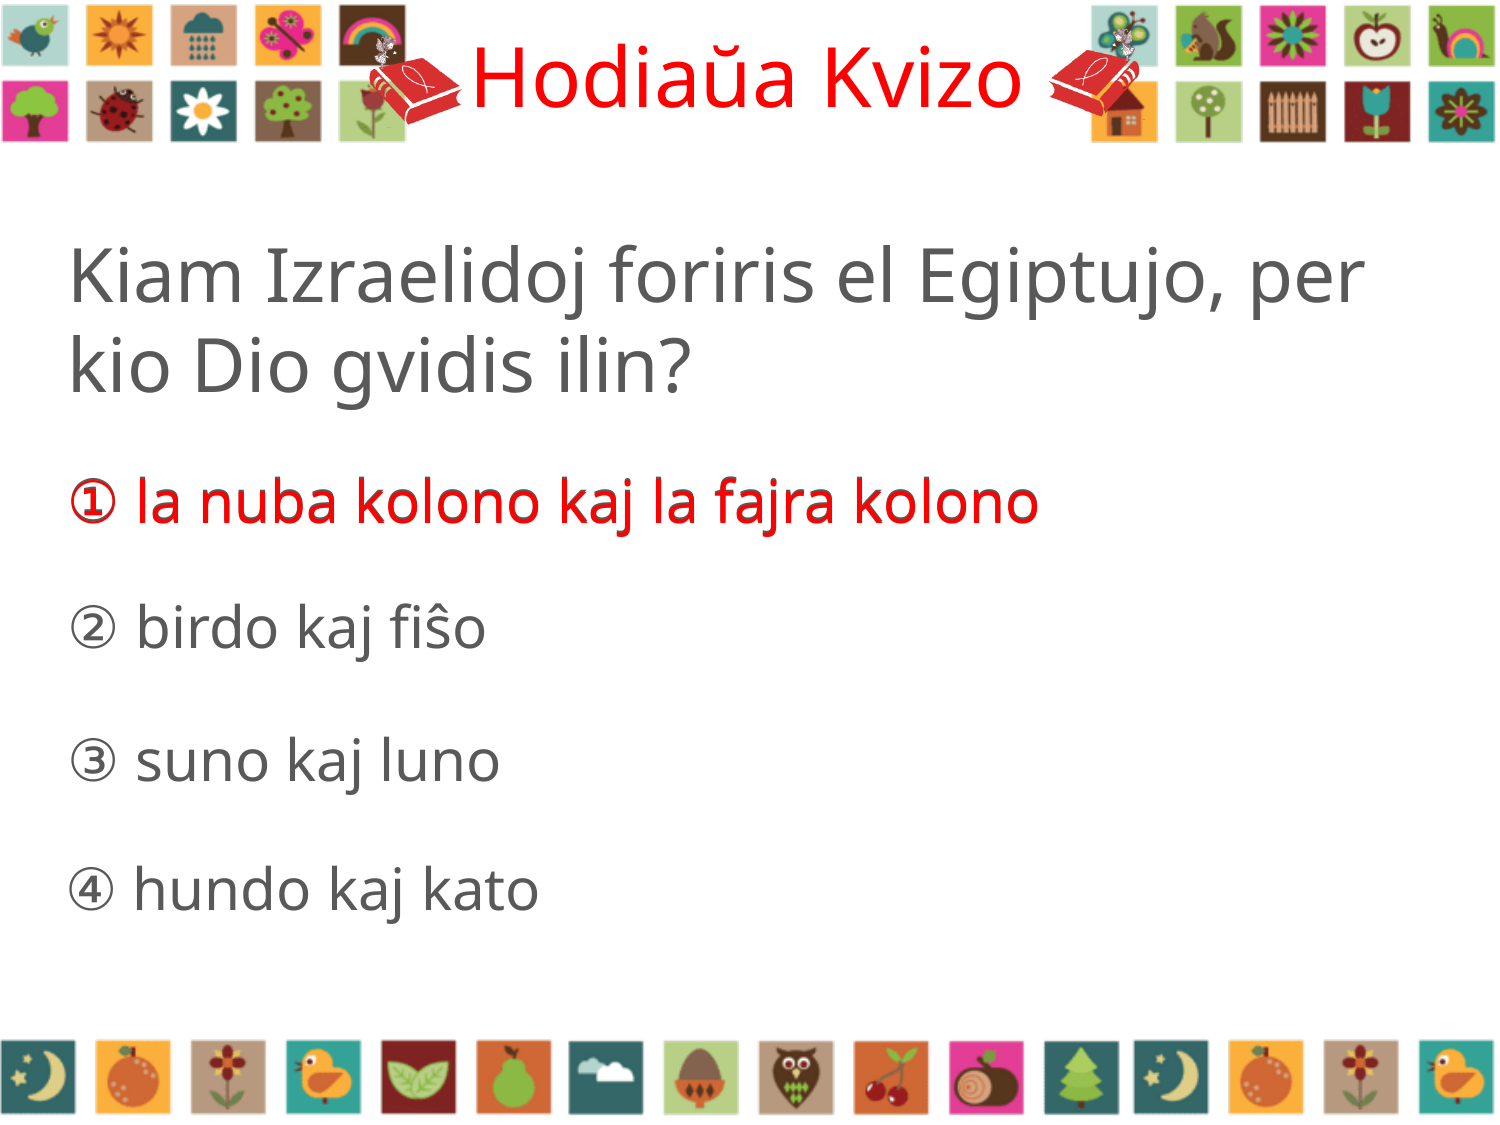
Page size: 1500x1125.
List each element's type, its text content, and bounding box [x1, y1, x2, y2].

text_box Hodiaŭa Kvizo [425, 16, 1078, 131]
picture [0, 3, 494, 150]
text_box ④ hundo kaj kato [50, 844, 1480, 930]
text_box ① la nuba kolono kaj la fajra kolono [53, 457, 1483, 543]
text_box ② birdo kaj fiŝo [53, 582, 1436, 668]
text_box ③ suno kaj luno [53, 716, 1483, 801]
picture [1017, 3, 1500, 150]
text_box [0, 1028, 1500, 1118]
text_box Kiam Izraelidoj foriris el Egiptujo, per kio Dio gvidis ilin? [53, 219, 1436, 415]
